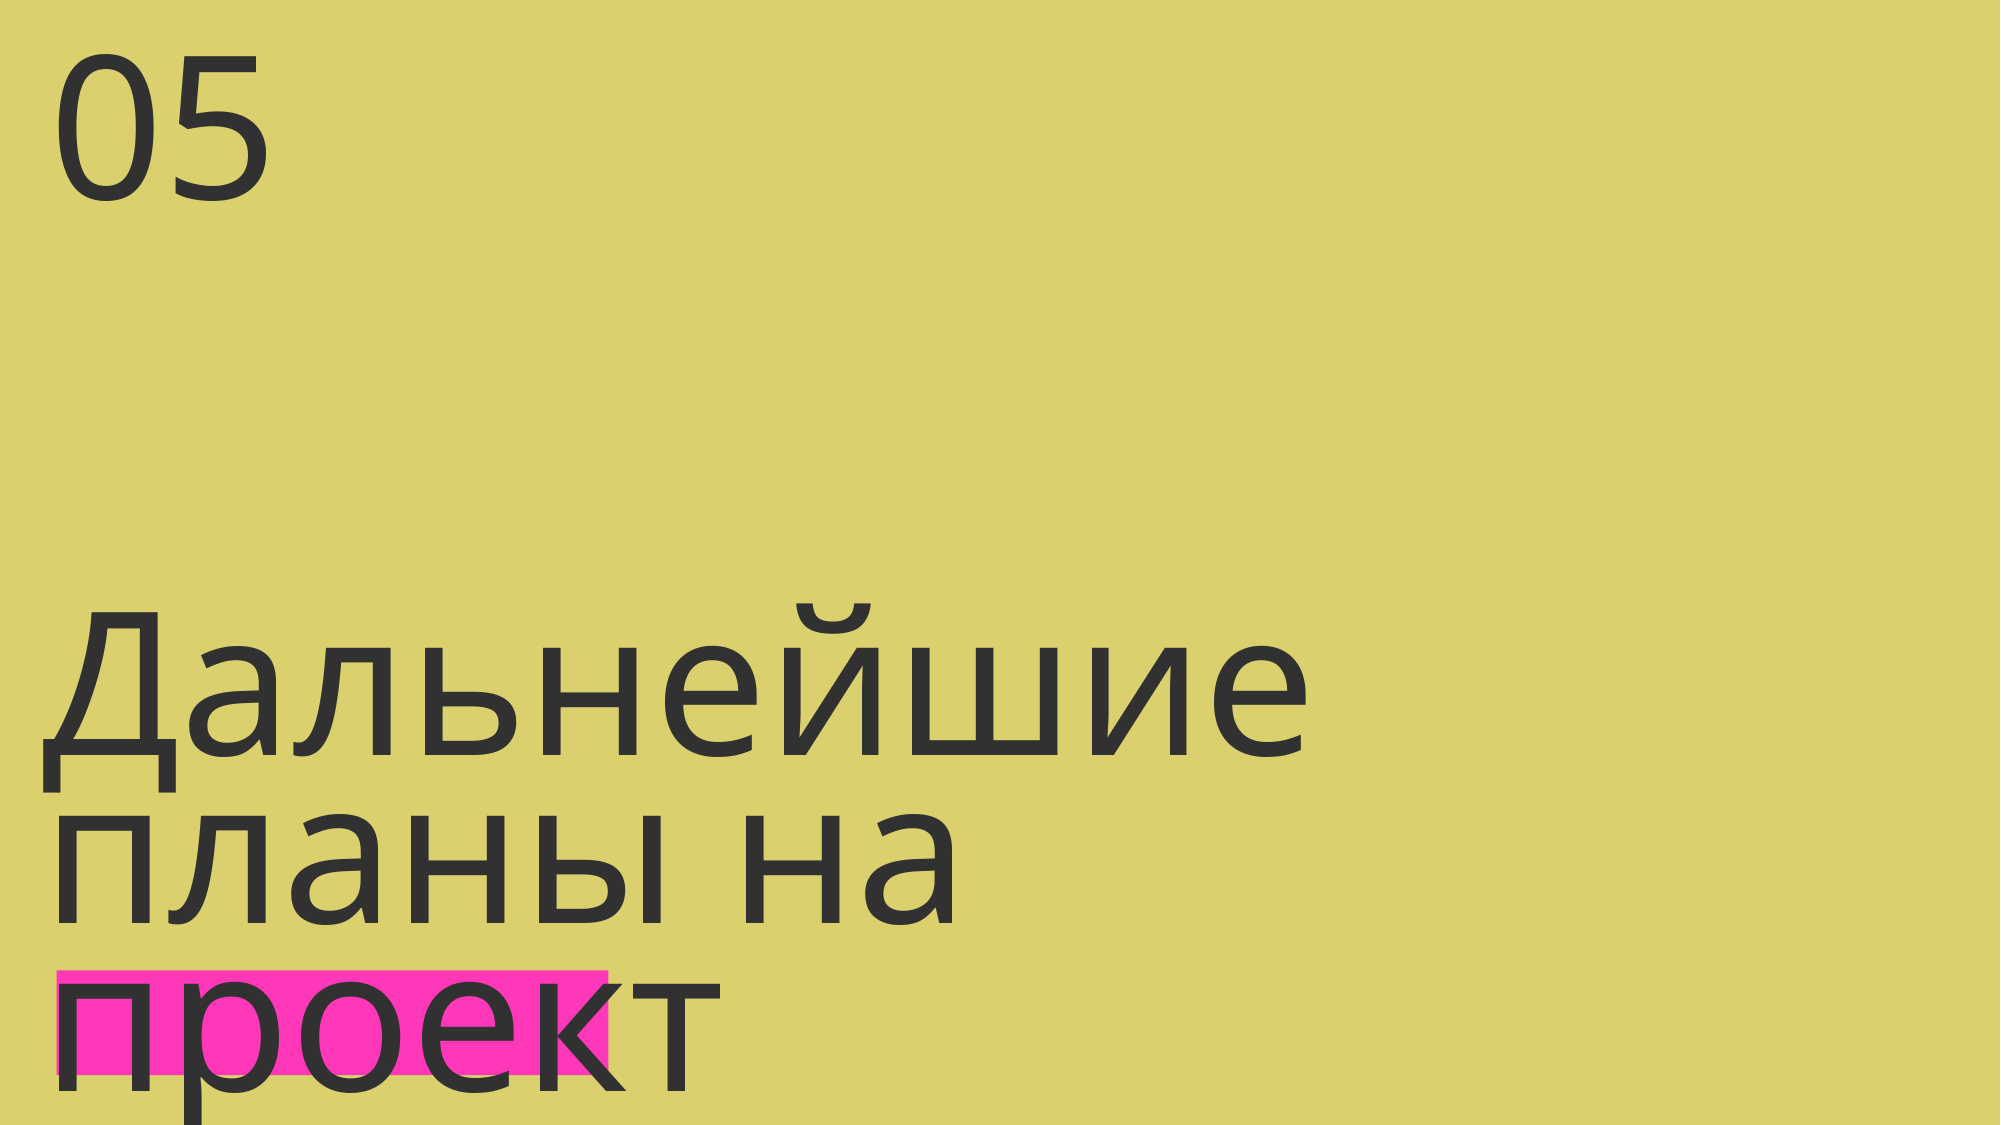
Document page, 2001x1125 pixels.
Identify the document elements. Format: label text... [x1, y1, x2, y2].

title Дальнейшие планы на проект [42, 777, 1628, 1125]
list 05 [49, 24, 450, 243]
